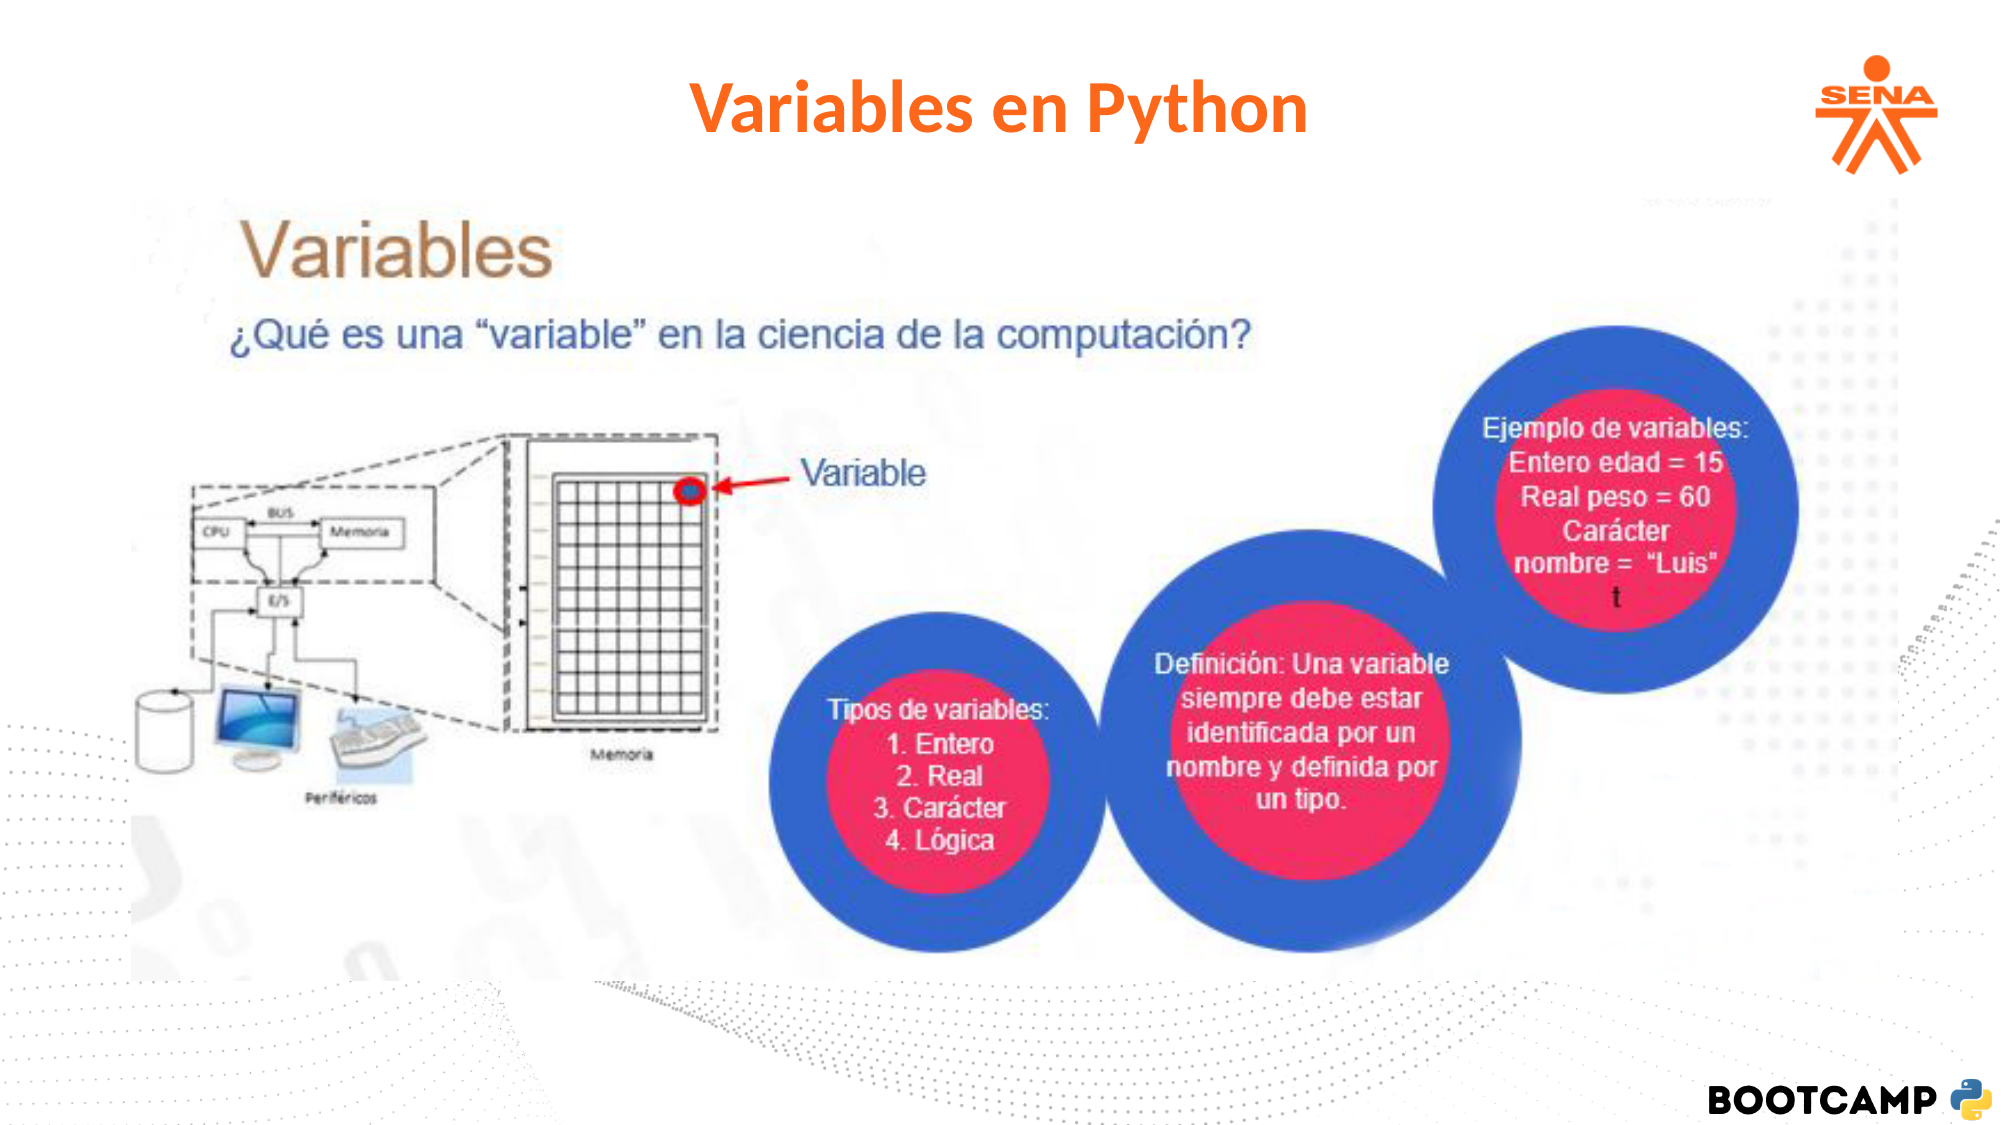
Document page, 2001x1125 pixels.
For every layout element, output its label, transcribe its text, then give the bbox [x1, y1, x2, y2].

text_box Variables en Python [609, 68, 1391, 138]
picture [0, 0, 2000, 1125]
